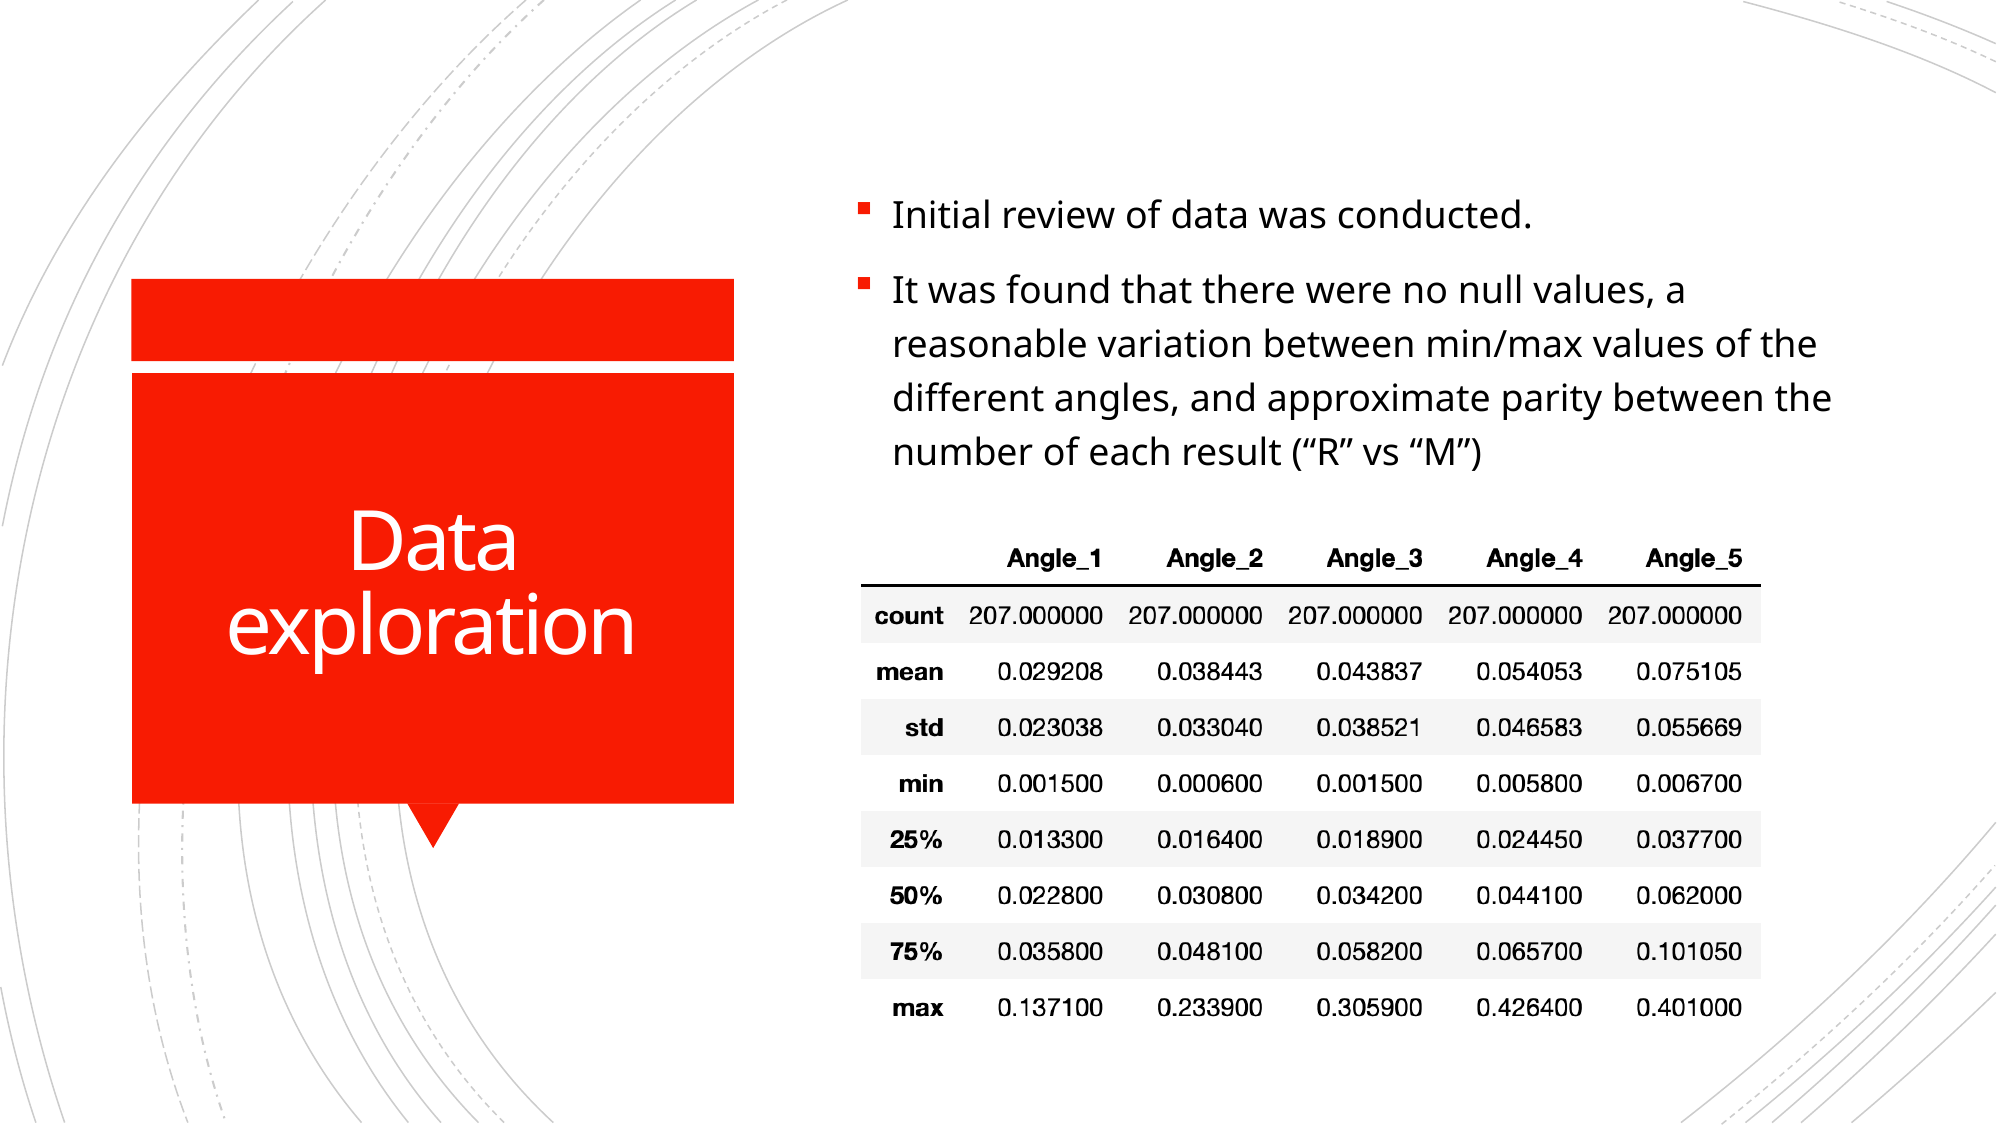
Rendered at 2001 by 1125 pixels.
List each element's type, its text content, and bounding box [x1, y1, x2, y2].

picture [848, 534, 1761, 1043]
title Data exploration [145, 385, 720, 789]
list Initial review of data was conducted. It was found that there were no null values, a reasonable variation between min/max values of the different angles, and approximate parity between the number of each result (“R” vs “M”) [839, 131, 1871, 524]
